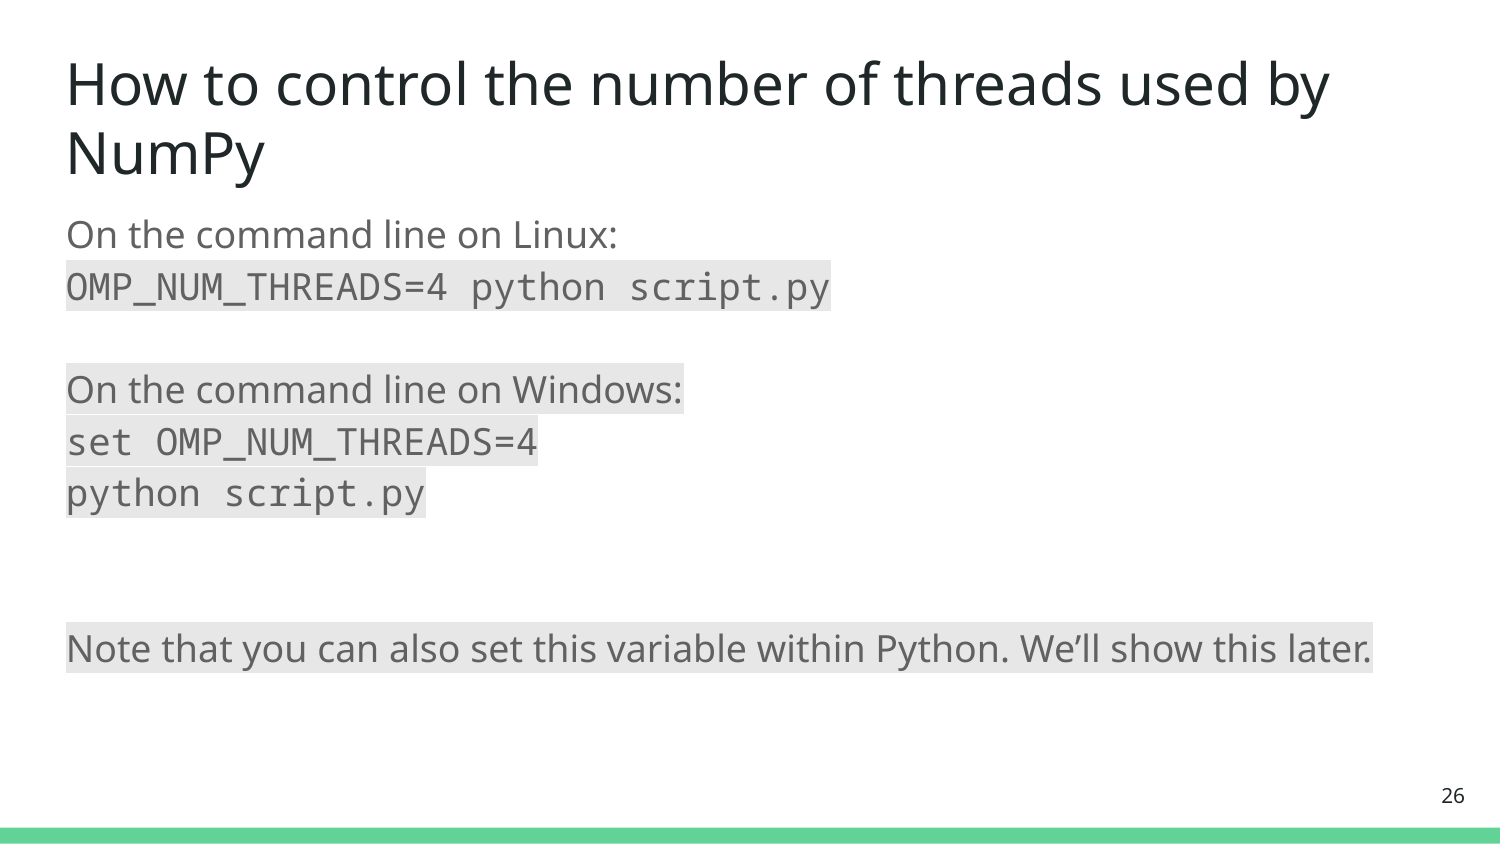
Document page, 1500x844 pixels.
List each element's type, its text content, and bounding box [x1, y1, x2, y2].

text_box On the command line on Linux: OMP_NUM_THREADS=4 python script.py On the command line on Windows: set OMP_NUM_THREADS=4 python script.py Note that you can also set this variable within Python. We’ll show this later. [51, 188, 1449, 791]
text_box How to control the number of threads used by NumPy [51, 31, 1462, 126]
text_box <number> [1389, 764, 1480, 830]
